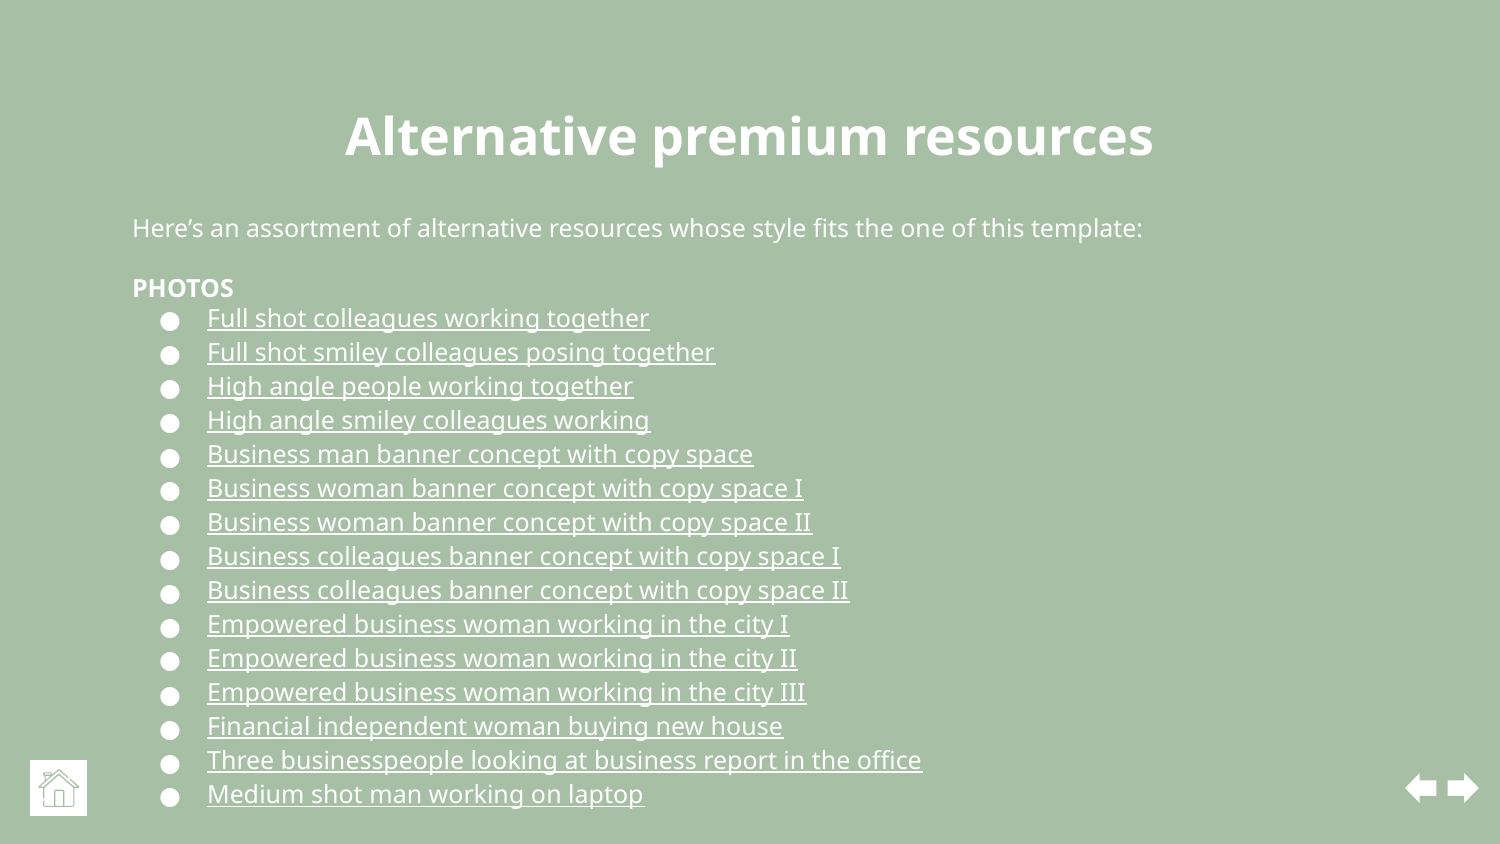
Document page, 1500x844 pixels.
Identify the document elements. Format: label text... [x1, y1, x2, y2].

text_box [29, 758, 88, 818]
title Alternative premium resources [116, 88, 1383, 178]
text_box [1403, 771, 1438, 806]
text_box [38, 769, 80, 807]
text_box [1446, 770, 1481, 806]
list Here’s an assortment of alternative resources whose style fits the one of this template: PHOTOS Full shot colleagues working together Full shot smiley colleagues posing together High angle people working together High angle smiley colleagues working Business man banner concept with copy space Business woman banner concept with copy space I Business woman banner concept with copy space II Business colleagues banner concept with copy space I Business colleagues banner concept with copy space II Empowered business woman working in the city I Empowered business woman working in the city II Empowered business woman working in the city III Financial independent woman buying new house Three businesspeople looking at business report in the office Medium shot man working on laptop [116, 197, 1383, 755]
